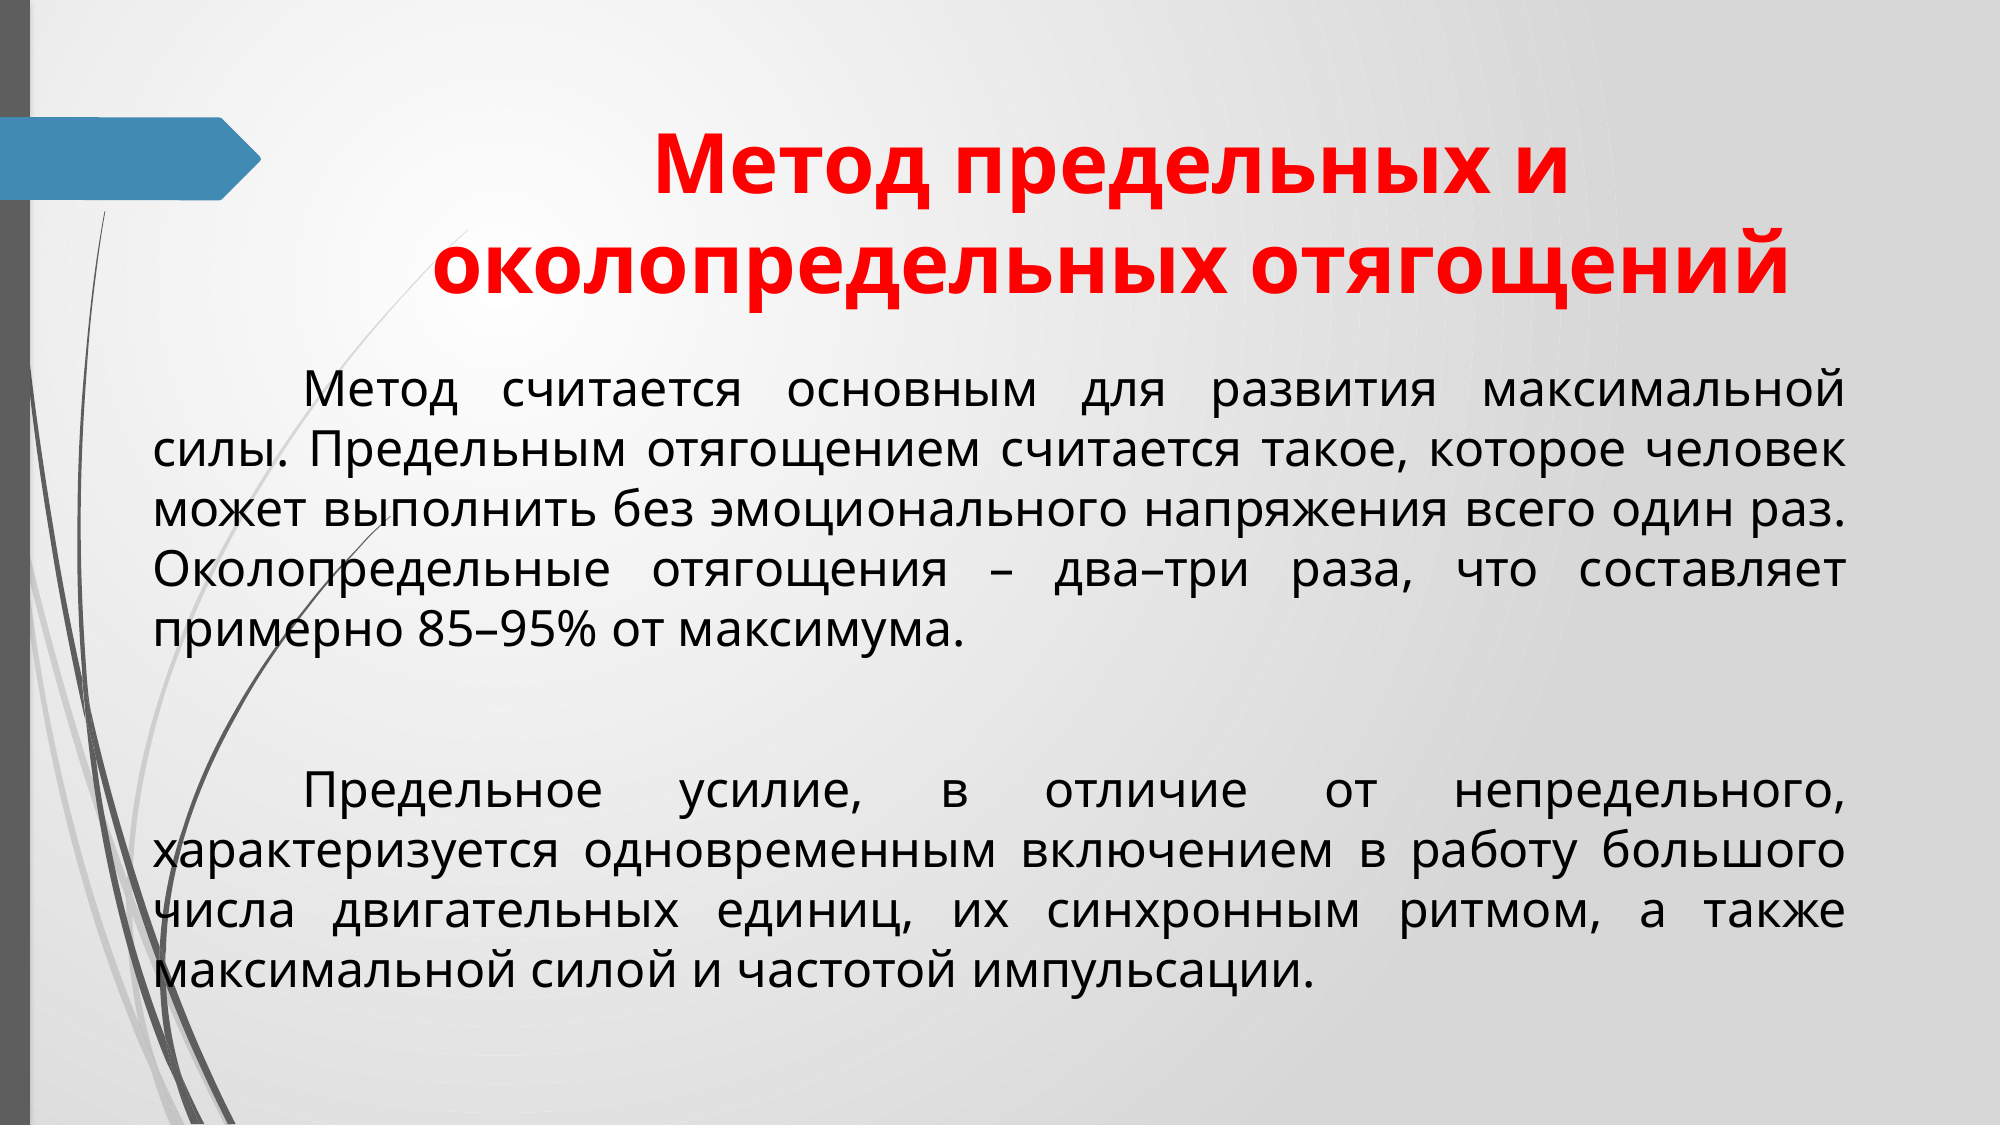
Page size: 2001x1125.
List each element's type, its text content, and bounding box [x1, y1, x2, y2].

title Метод предельных и околопредельных отягощений [245, 102, 1979, 324]
list Метод считается основным для развития максимальной силы. Предельным отягощением считается такое, которое человек может выполнить без эмоционального напряжения всего один раз. Около­предельные отягощения – два–три раза, что составляет примерно 85–95% от максимума. Предельное усилие, в отличие от непредельного, характеризу­ется одновременным включением в работу большого числа двига­тельных единиц, их синхронным ритмом, а также максимальной силой и частотой импульсации. [137, 348, 1863, 1014]
